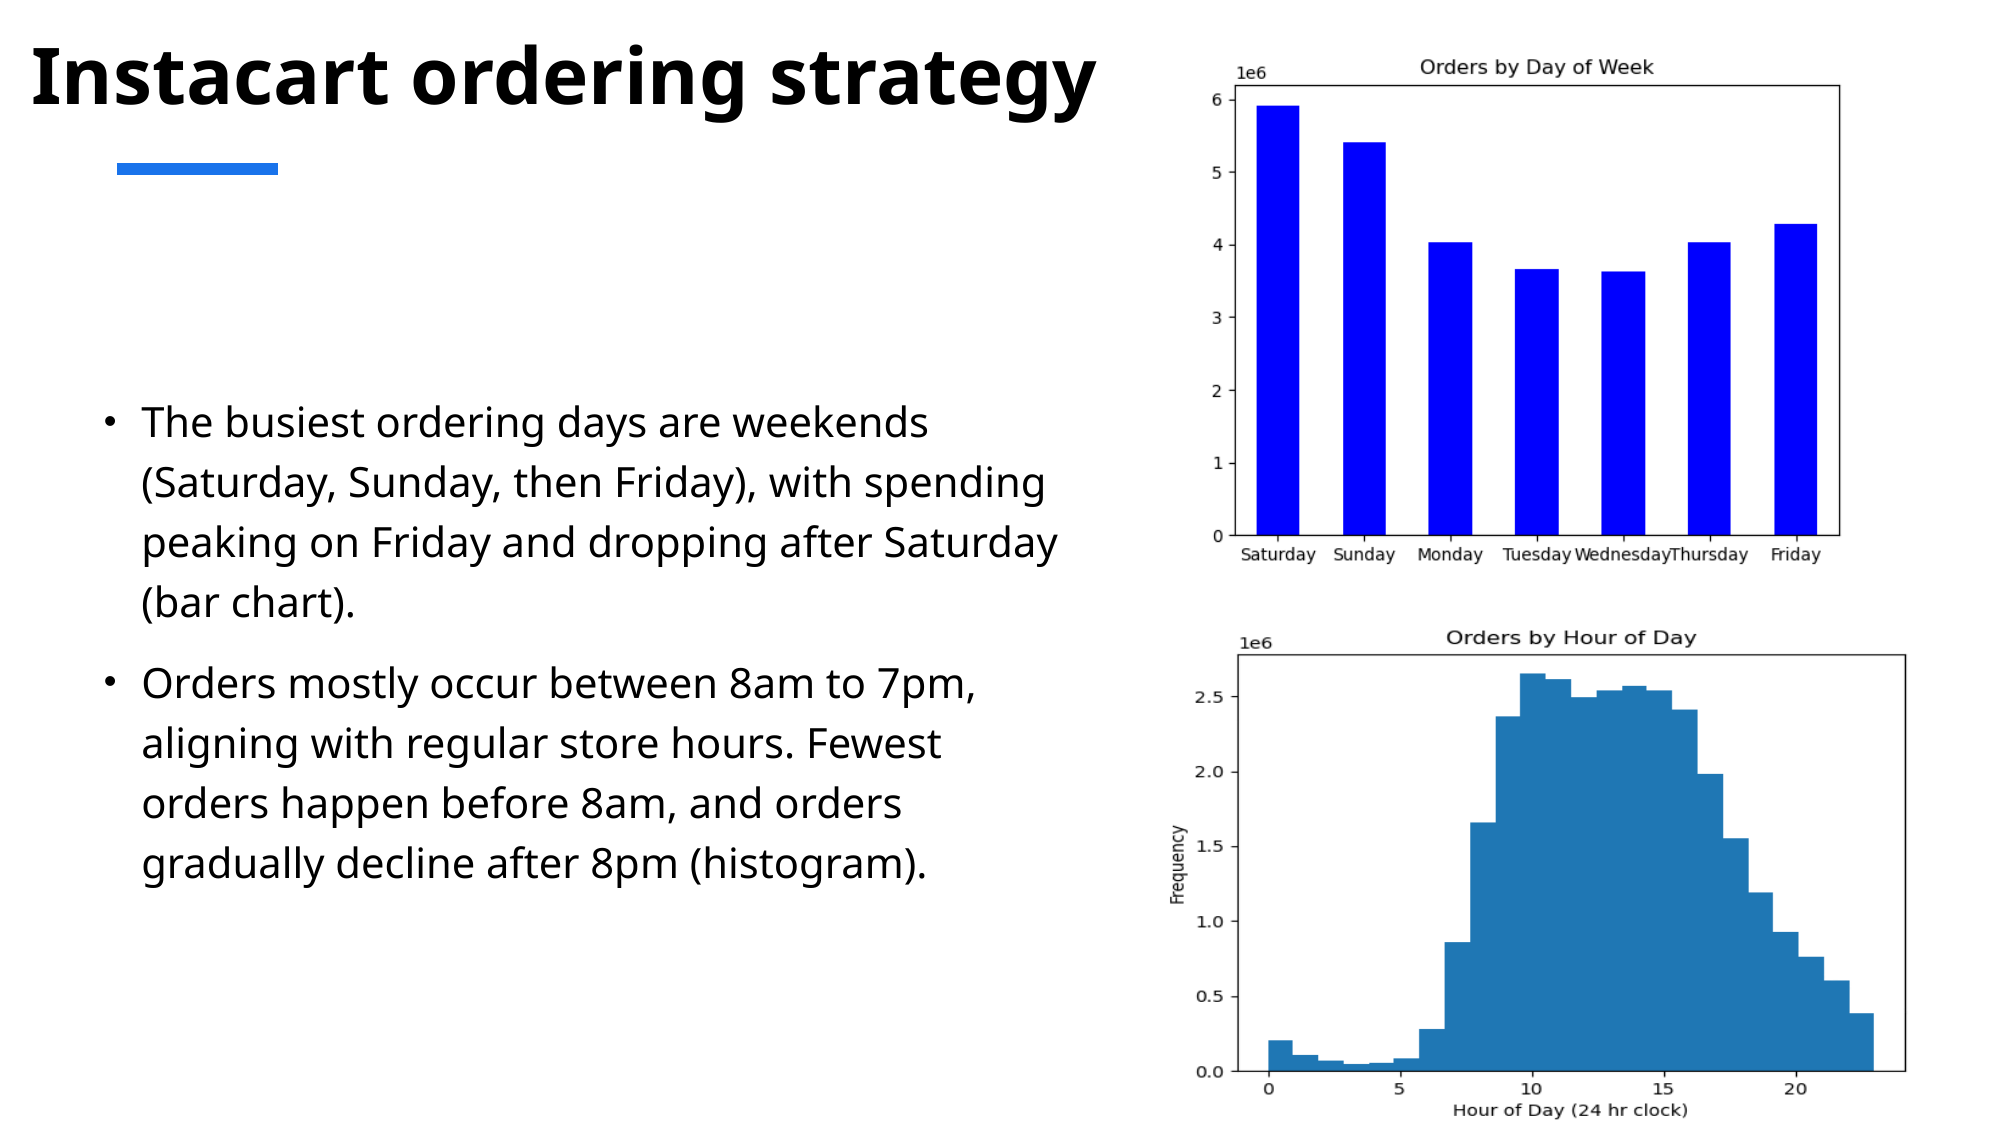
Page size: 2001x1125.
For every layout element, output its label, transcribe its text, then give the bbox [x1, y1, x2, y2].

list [1141, 18, 1911, 590]
title Instacart ordering strategy [16, 18, 1114, 129]
picture [1134, 590, 1983, 1125]
text_box The busiest ordering days are weekends (Saturday, Sunday, then Friday), with spending peaking on Friday and dropping after Saturday (bar chart). Orders mostly occur between 8am to 7pm, aligning with regular store hours. Fewest orders happen before 8am, and orders gradually decline after 8pm (histogram). [89, 378, 1074, 894]
